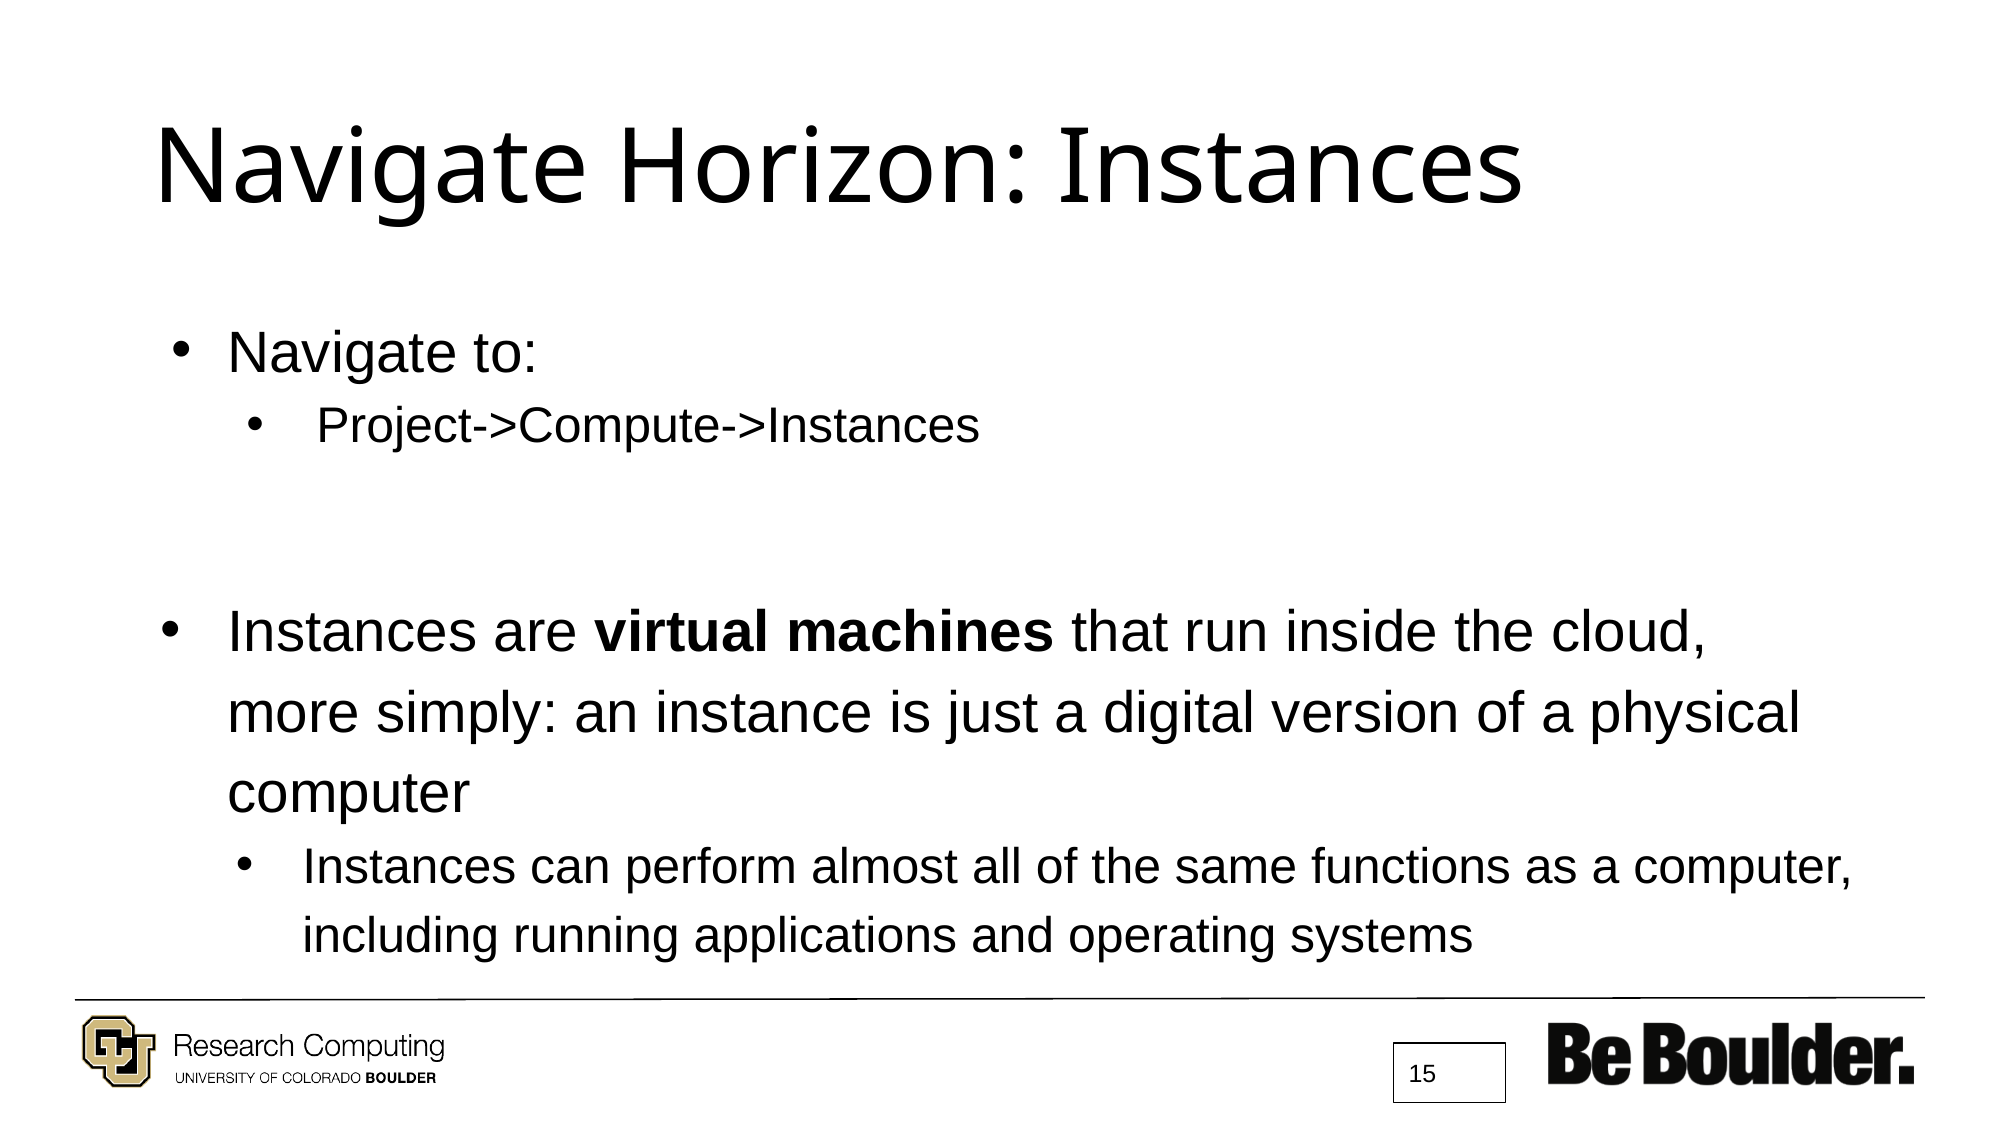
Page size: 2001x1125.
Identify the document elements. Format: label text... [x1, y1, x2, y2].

slide_number ‹#› [1393, 1042, 1506, 1103]
list Navigate to: Project->Compute->Instances Instances are virtual machines that run inside the cloud, more simply: an instance is just a digital version of a physical computer Instances can perform almost all of the same functions as a computer, including running applications and operating systems [137, 296, 1872, 979]
picture [81, 1015, 444, 1088]
picture [1524, 1015, 1938, 1088]
title Navigate Horizon: Instances [137, 59, 1863, 278]
